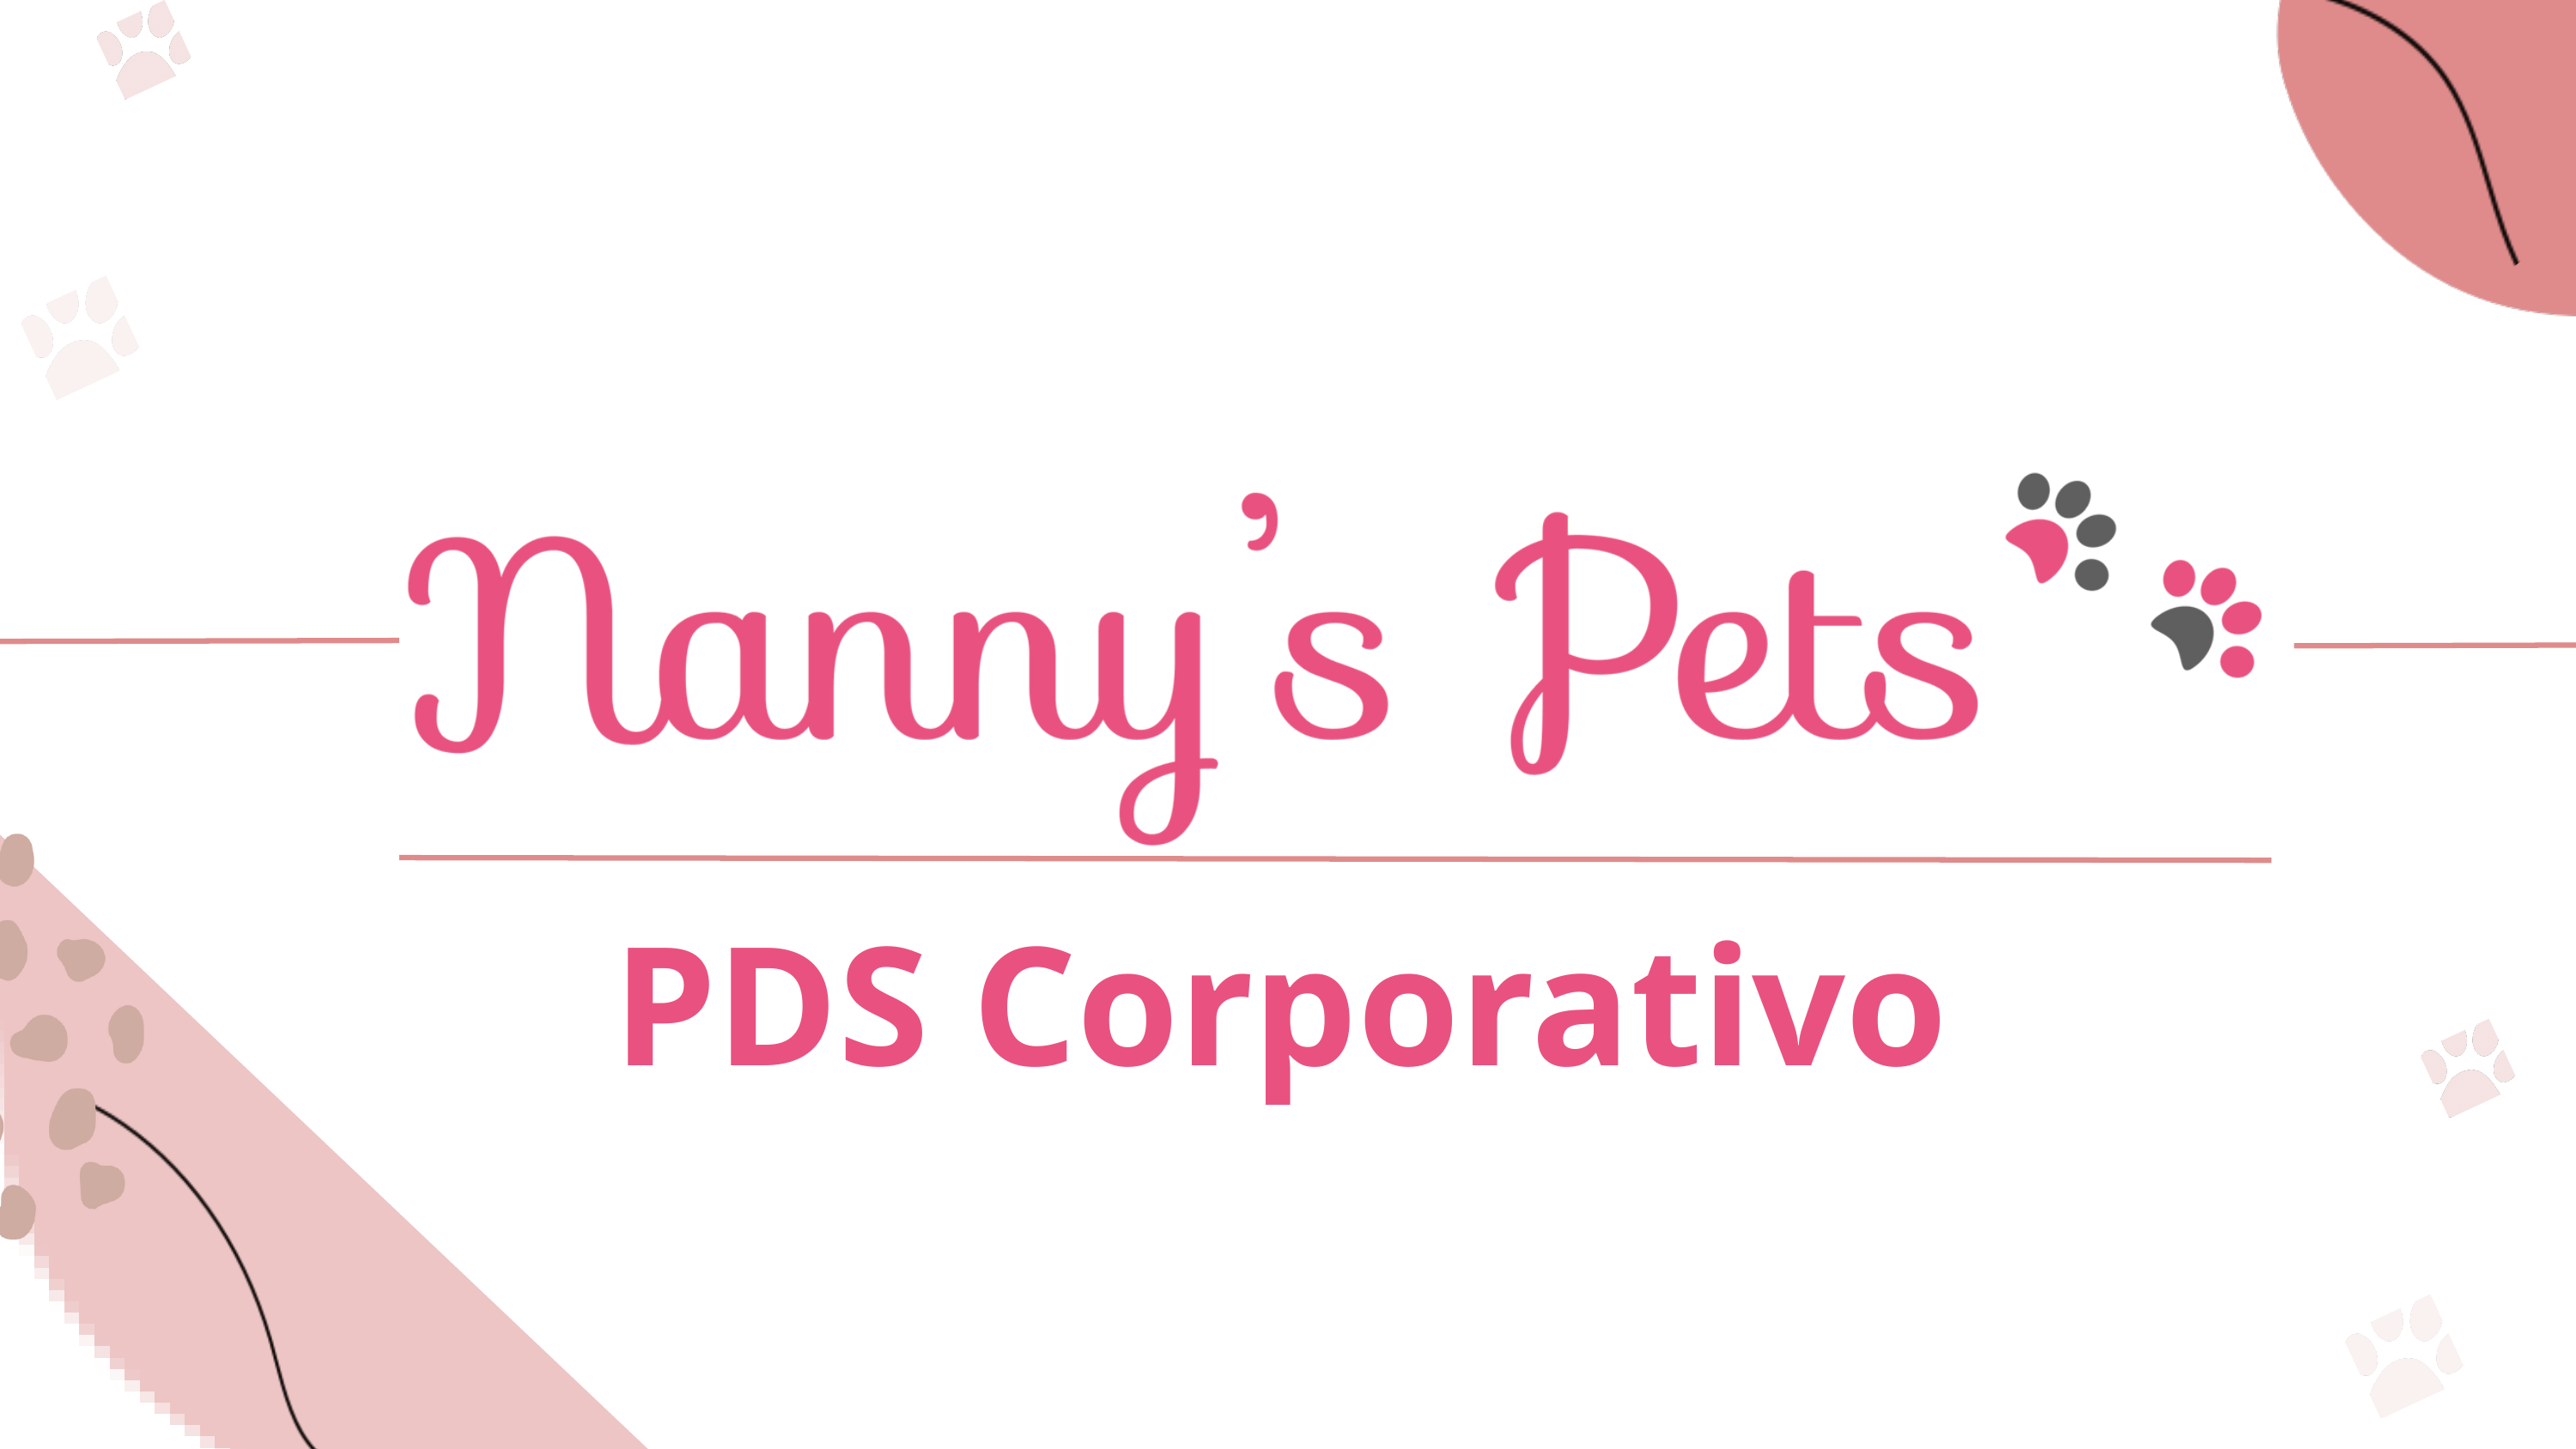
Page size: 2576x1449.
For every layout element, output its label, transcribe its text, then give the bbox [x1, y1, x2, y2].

text_box [398, 421, 2294, 861]
text_box [2418, 1018, 2520, 1119]
text_box PDS Corporativo [527, 868, 2035, 1100]
text_box [580, 1391, 648, 1449]
text_box [144, 971, 315, 1133]
text_box [94, 0, 196, 100]
text_box [17, 276, 145, 401]
text_box [2449, 220, 2576, 318]
text_box [1936, 0, 2576, 436]
text_box [0, 1110, 617, 1449]
text_box [0, 775, 144, 1240]
text_box [2342, 1294, 2470, 1419]
